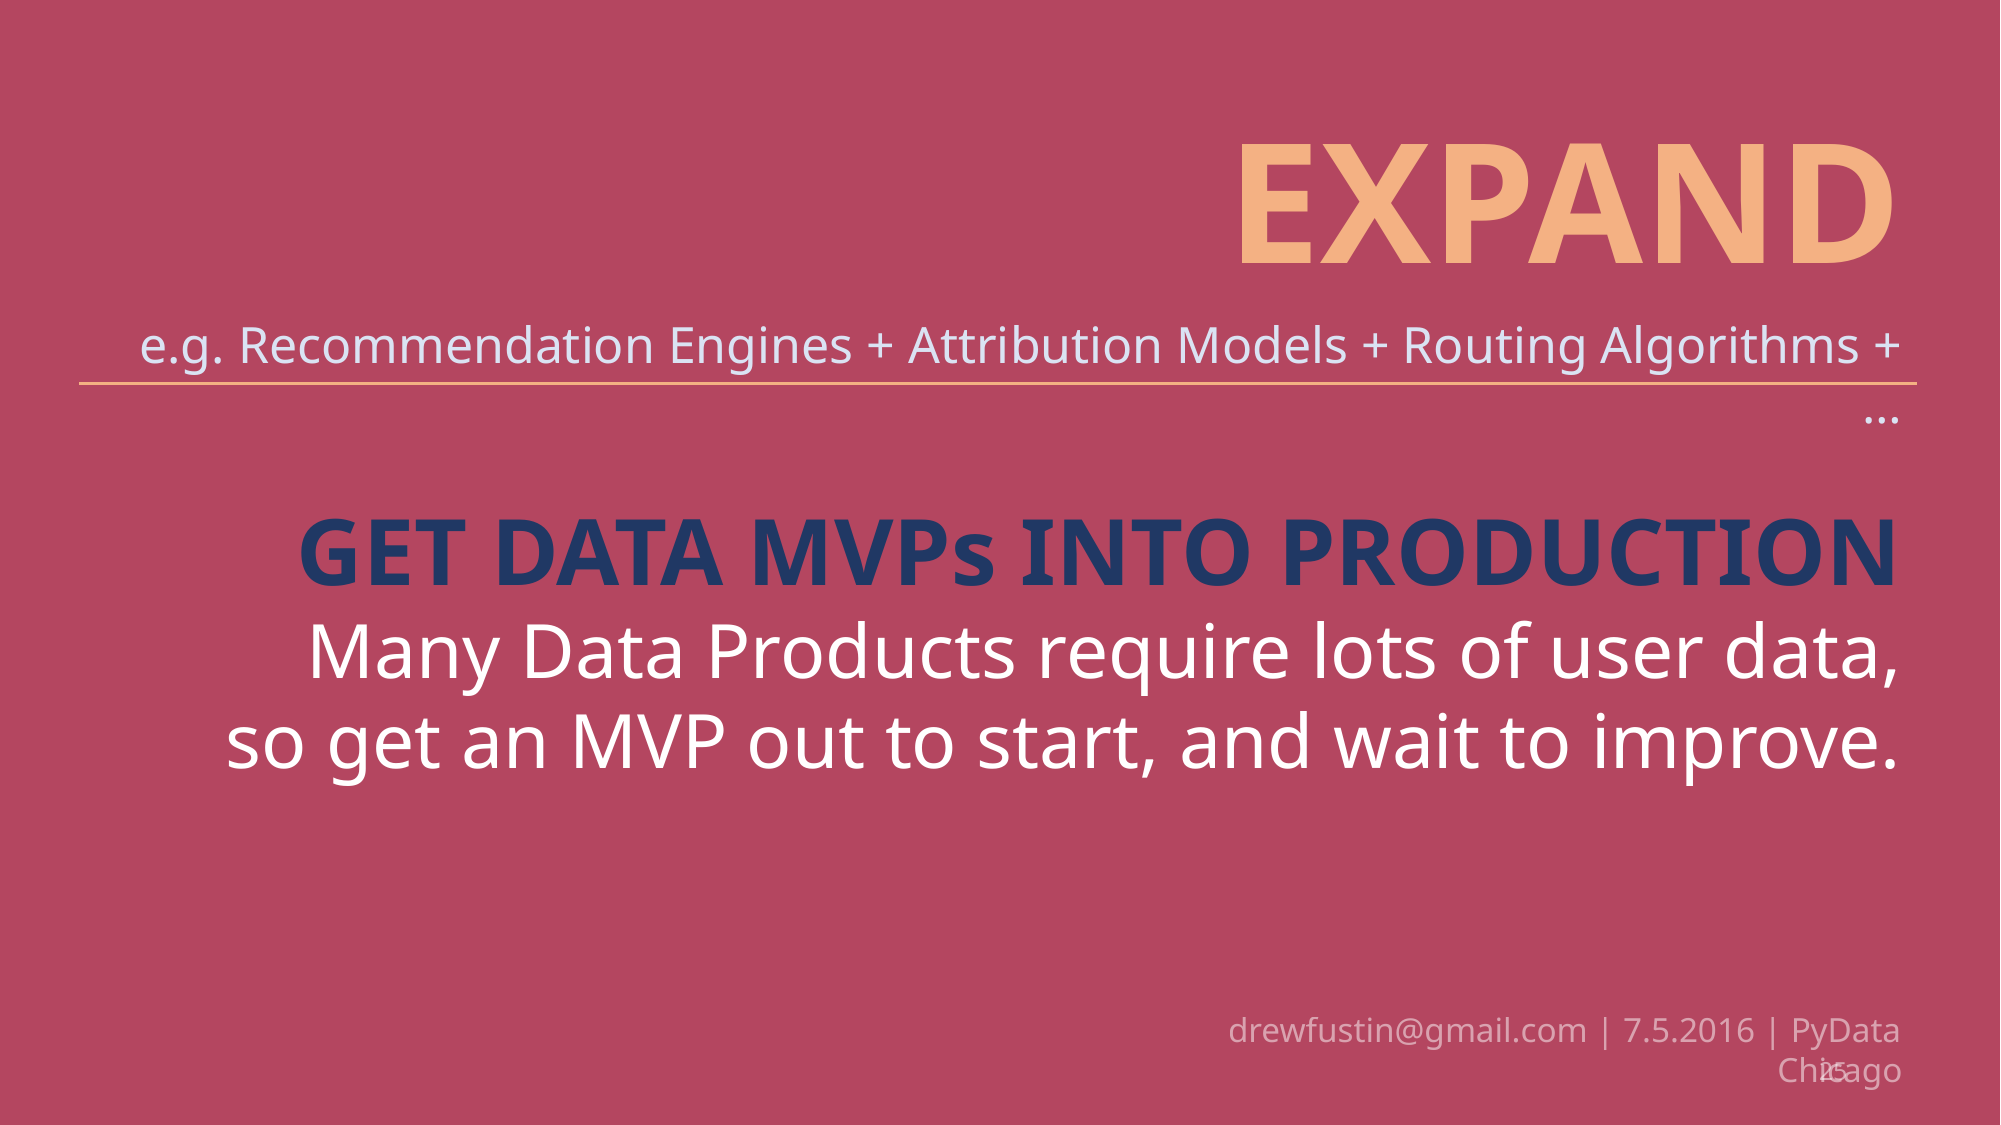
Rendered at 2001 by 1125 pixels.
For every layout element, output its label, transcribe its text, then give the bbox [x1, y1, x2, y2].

text_box drewfustin@gmail.com | 7.5.2016 | PyData Chicago [1146, 1002, 1918, 1097]
text_box e.g. Recommendation Engines + Attribution Models + Routing Algorithms + … GET DATA MVPs INTO PRODUCTION Many Data Products require lots of user data, so get an MVP out to start, and wait to improve. [79, 306, 1918, 383]
text_box EXPAND [0, 88, 1918, 304]
slide_number 25 [1412, 1042, 1863, 1103]
text_box e.g. Recommendation Engines + Attribution Models + Routing Algorithms + … GET DATA MVPs INTO PRODUCTION Many Data Products require lots of user data, so get an MVP out to start, and wait to improve. [79, 384, 1918, 791]
